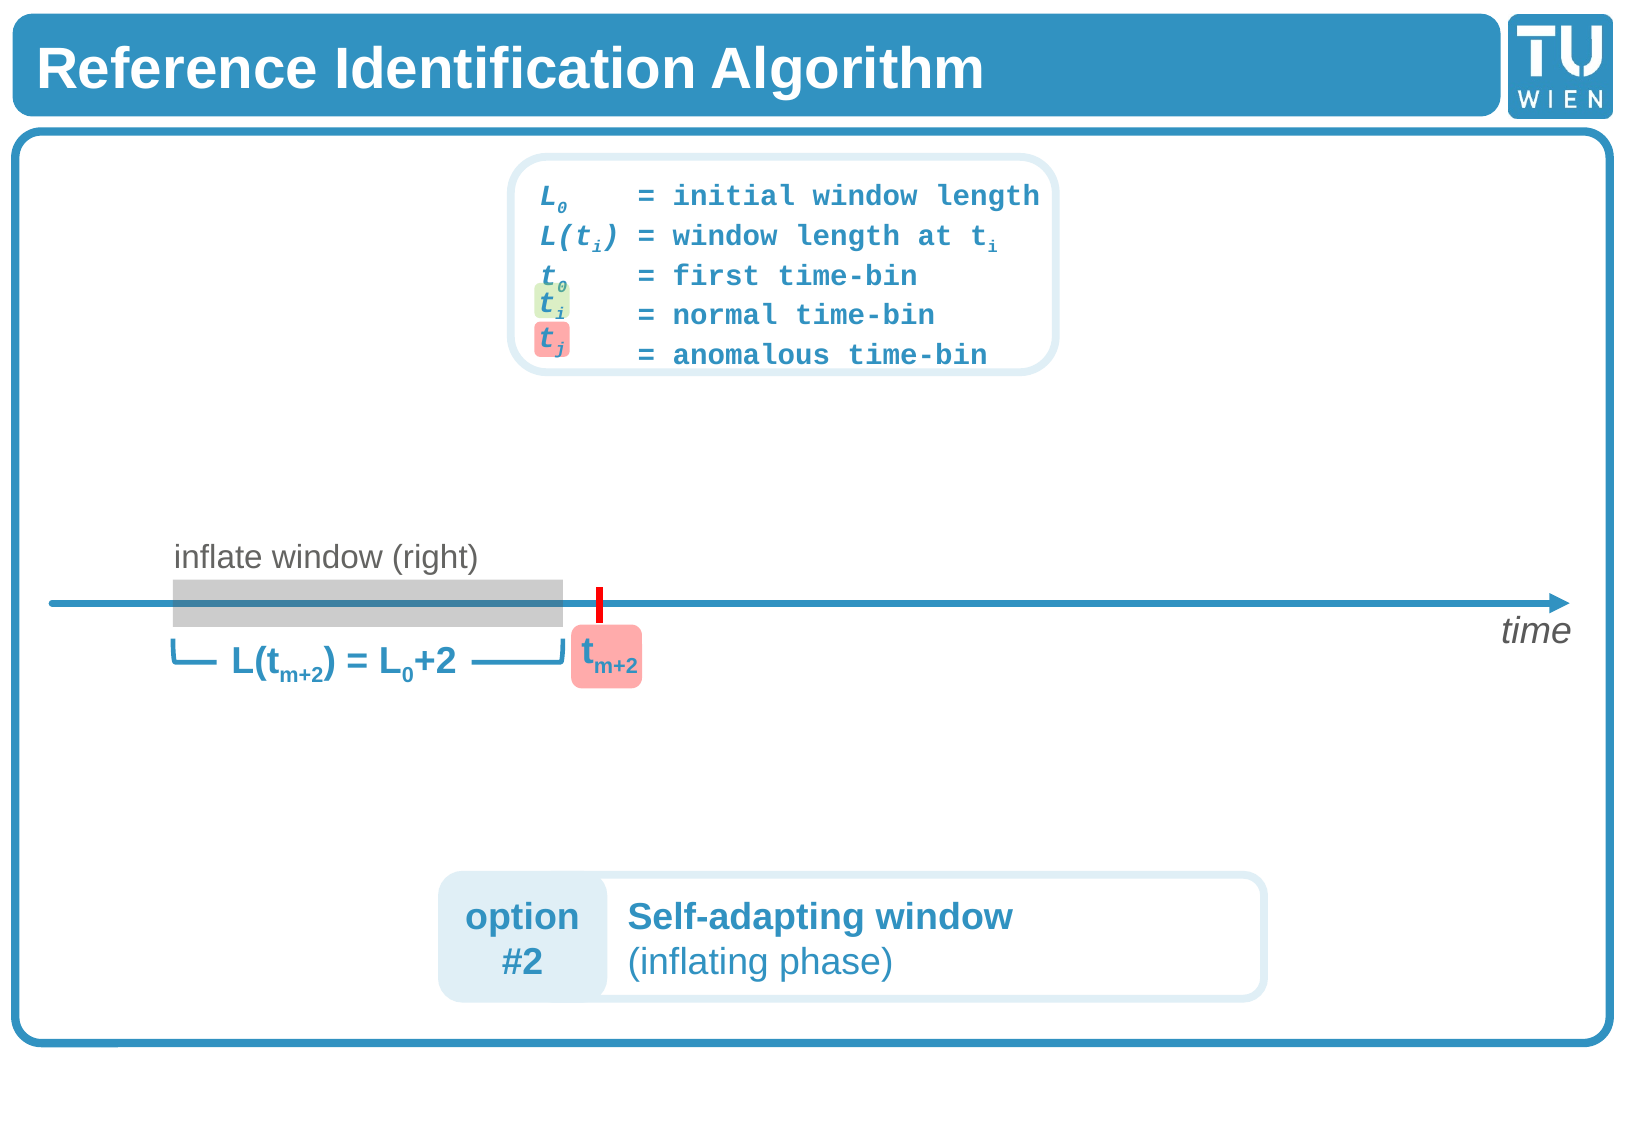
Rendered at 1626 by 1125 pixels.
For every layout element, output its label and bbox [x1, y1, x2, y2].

text_box [15, 16, 1498, 114]
picture [1508, 14, 1613, 119]
text_box [14, 130, 1611, 1045]
